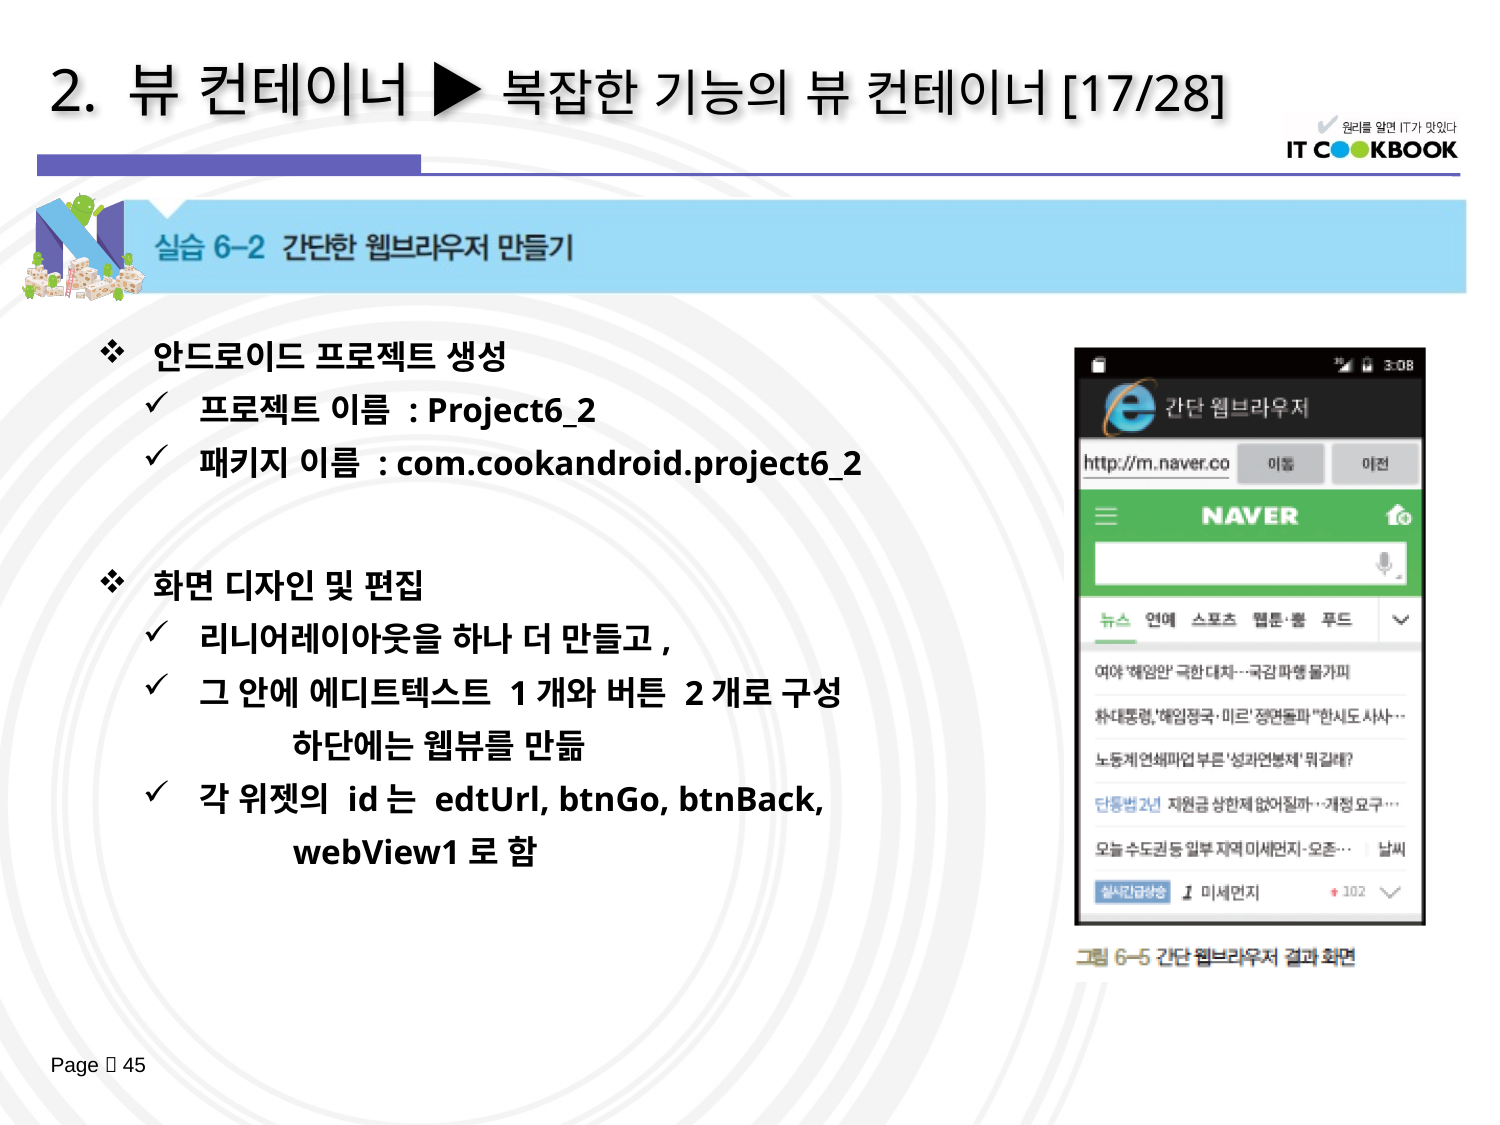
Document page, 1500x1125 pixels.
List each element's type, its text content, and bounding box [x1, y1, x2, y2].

title 2. 뷰 컨테이너 ▶ 복잡한 기능의 뷰 컨테이너[17/28] [48, 53, 1448, 161]
list 안드로이드 프로젝트 생성 프로젝트 이름 : Project6_2 패키지 이름 : com.cookandroid.project6_2 화면 디자인 및 편집 리니어레이아웃을 하나 더 만들고, 그 안에 에디트텍스트 1개와 버튼 2개로 구성 하단에는 웹뷰를 만듦 각 위젯의 id는 edtUrl, btnGo, btnBack, webView1로 함 [54, 335, 1500, 1051]
picture [0, 35, 1500, 1125]
